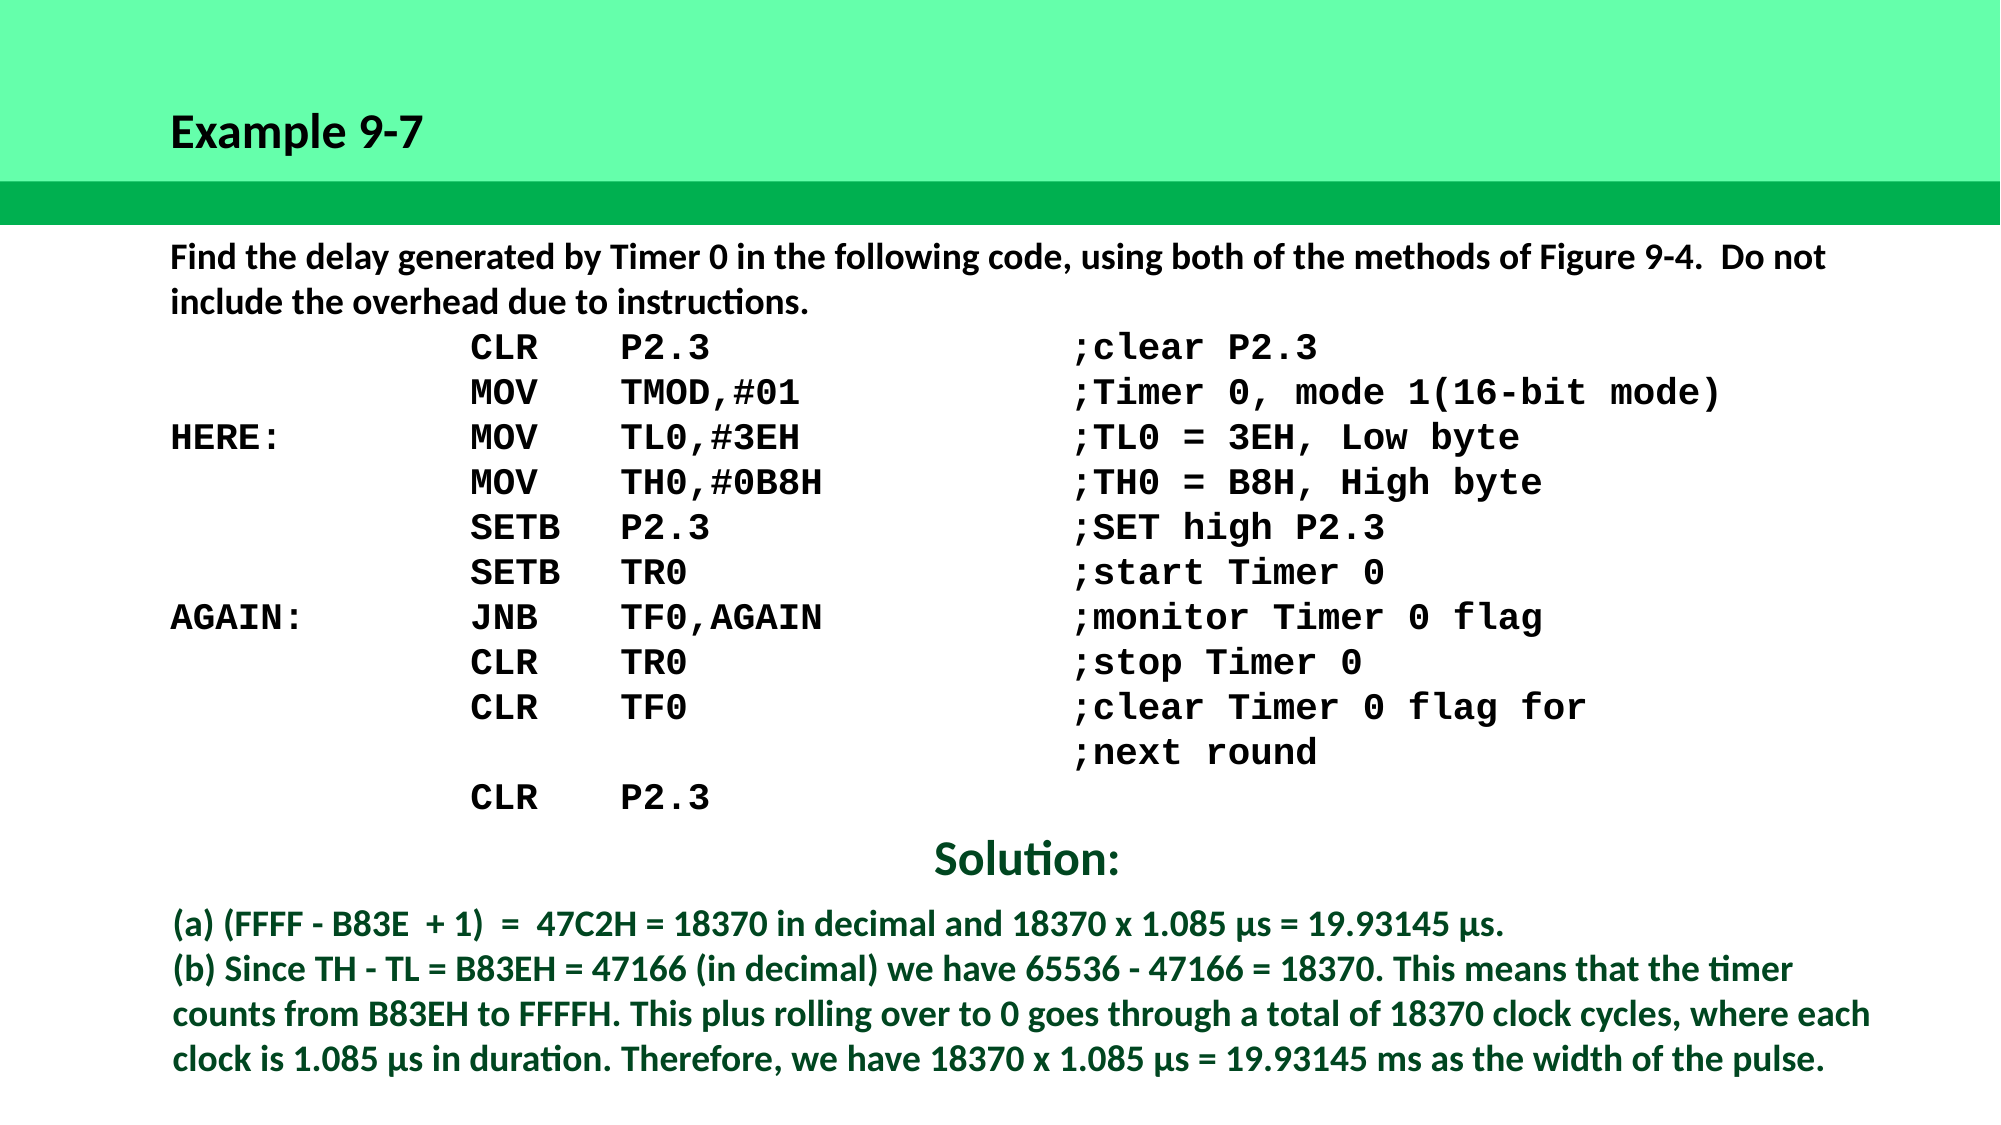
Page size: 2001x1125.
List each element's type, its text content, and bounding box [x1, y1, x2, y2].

text_box Find the delay generated by Timer 0 in the following code, using both of the methods of Figure 9-4. Do not include the overhead due to instructions. CLR P2.3 ;clear P2.3 MOV TMOD,#01 ;Timer 0, mode 1(16-bit mode) HERE: MOV TL0,#3EH ;TL0 = 3EH, Low byte MOV TH0,#0B8H ;TH0 = B8H, High byte SETB P2.3 ;SET high P2.3 SETB TR0 ;start Timer 0 AGAIN: JNB TF0,AGAIN ;monitor Timer 0 flag CLR TR0 ;stop Timer 0 CLR TF0 ;clear Timer 0 flag for ;next round CLR P2.3 [155, 224, 1845, 817]
text_box [0, 0, 2000, 182]
text_box [0, 182, 2000, 226]
text_box (a) (FFFF - B83E + 1) = 47C2H = 18370 in decimal and 18370 x 1.085 µs = 19.93145 µs. (b) Since TH - TL = B83EH = 47166 (in decimal) we have 65536 - 47166 = 18370. This means that the timer counts from B83EH to FFFFH. This plus rolling over to 0 goes through a total of 18370 clock cycles, where each clock is 1.085 µs in duration. Therefore, we have 18370 x 1.085 µs = 19.93145 ms as the width of the pulse. [158, 893, 1897, 1086]
text_box Example 9-7 [155, 90, 1845, 166]
text_box Solution: [27, 817, 2000, 893]
